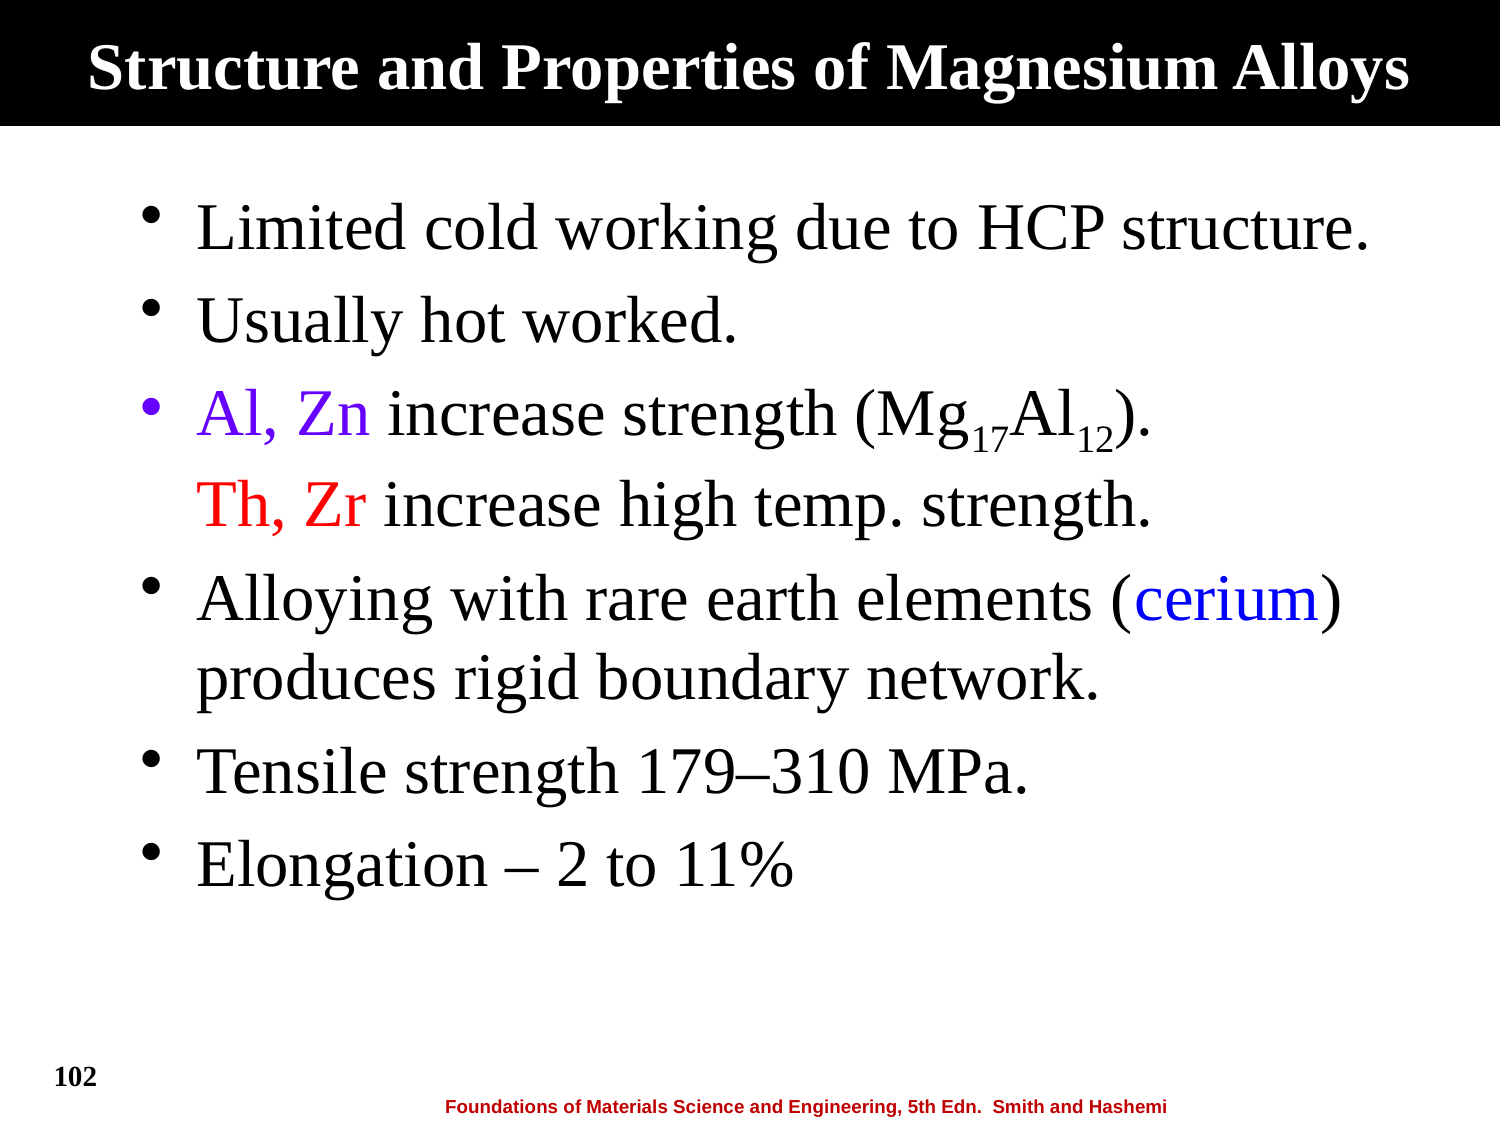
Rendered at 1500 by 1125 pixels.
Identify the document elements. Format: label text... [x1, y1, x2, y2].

title Structure and Properties of Magnesium Alloys [0, 0, 1500, 126]
list Limited cold working due to HCP structure. Usually hot worked. Al, Zn increase strength (Mg17Al12). Th, Zr increase high temp. strength. Alloying with rare earth elements (cerium) produces rigid boundary network. Tensile strength 179–310 MPa. Elongation – 2 to 11% [125, 174, 1425, 1000]
slide_number 102 [0, 1049, 113, 1125]
